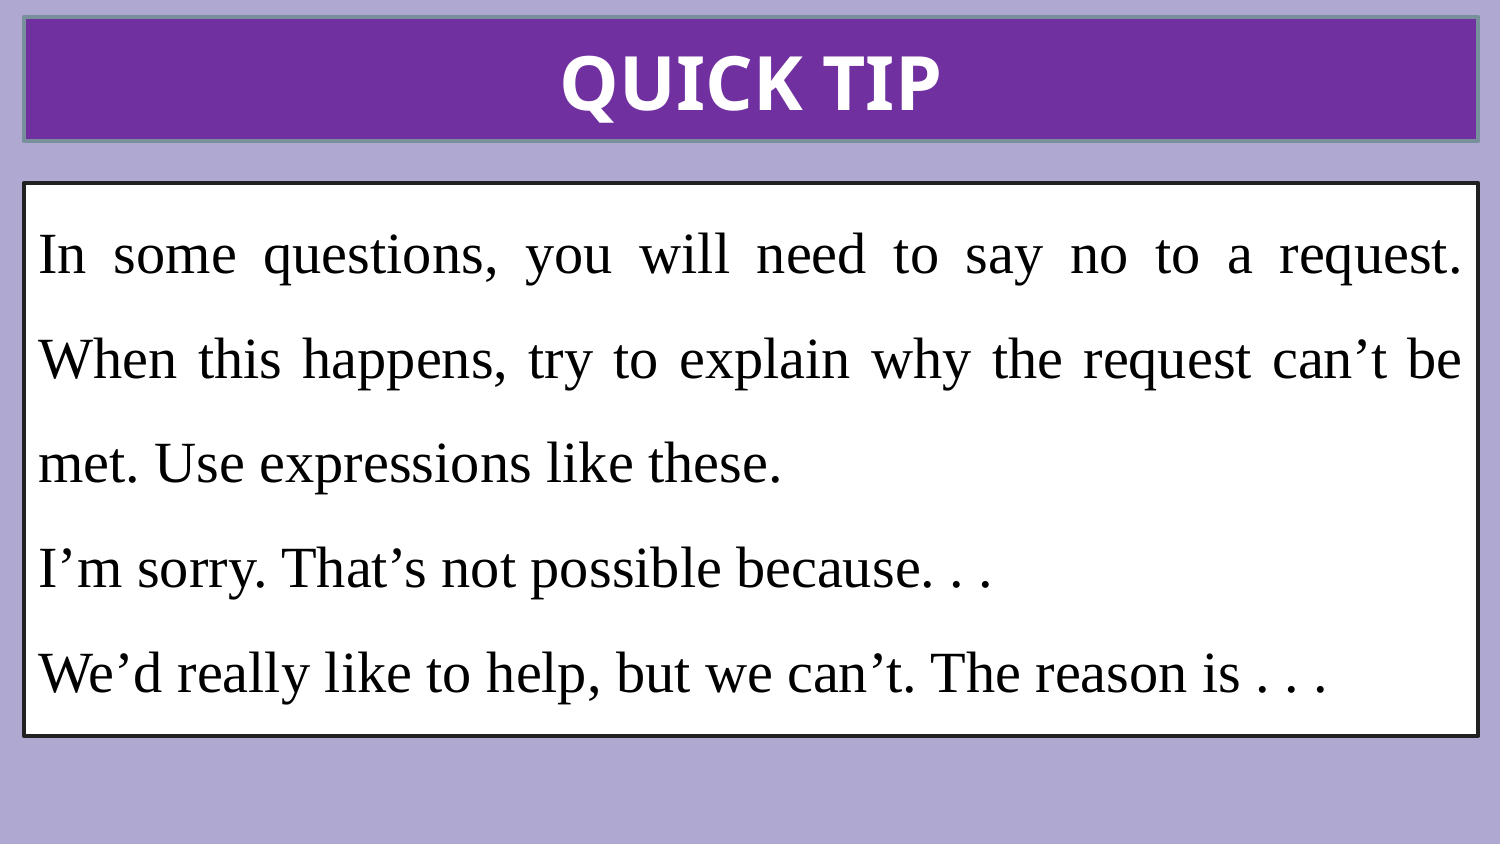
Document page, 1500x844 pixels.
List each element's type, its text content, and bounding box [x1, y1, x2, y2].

text_box In some questions, you will need to say no to a request. When this happens, try to explain why the request can’t be met. Use expressions like these. I’m sorry. That’s not possible because. . . We’d really like to help, but we can’t. The reason is . . . [22, 181, 1480, 738]
title QUICK TIP [22, 15, 1480, 143]
